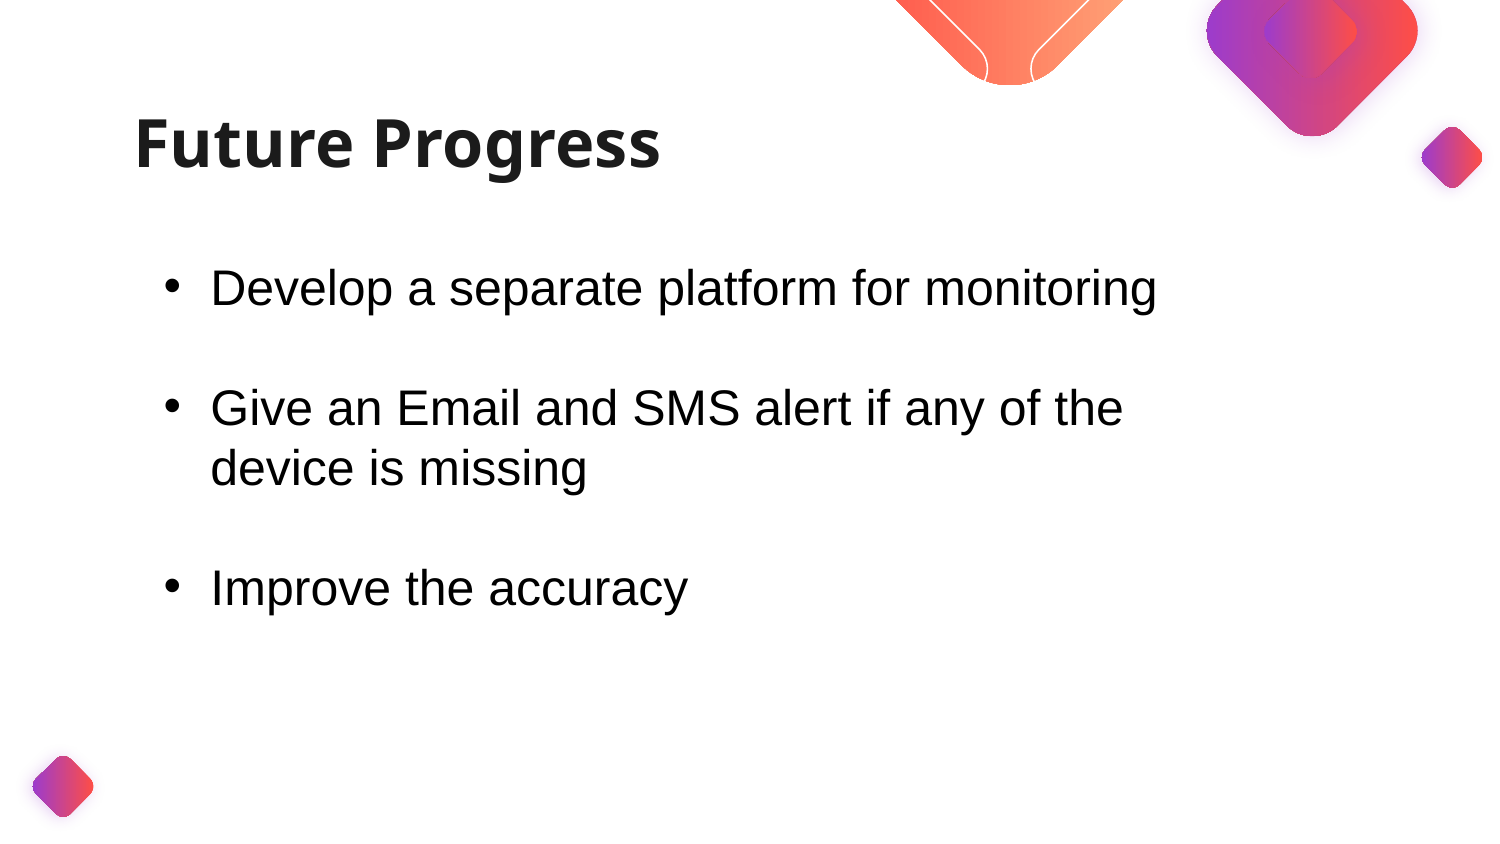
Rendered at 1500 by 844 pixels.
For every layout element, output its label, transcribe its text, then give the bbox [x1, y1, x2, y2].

text_box Develop a separate platform for monitoring Give an Email and SMS alert if any of the device is missing Improve the accuracy [148, 247, 1247, 623]
title Future Progress [118, 85, 1382, 180]
